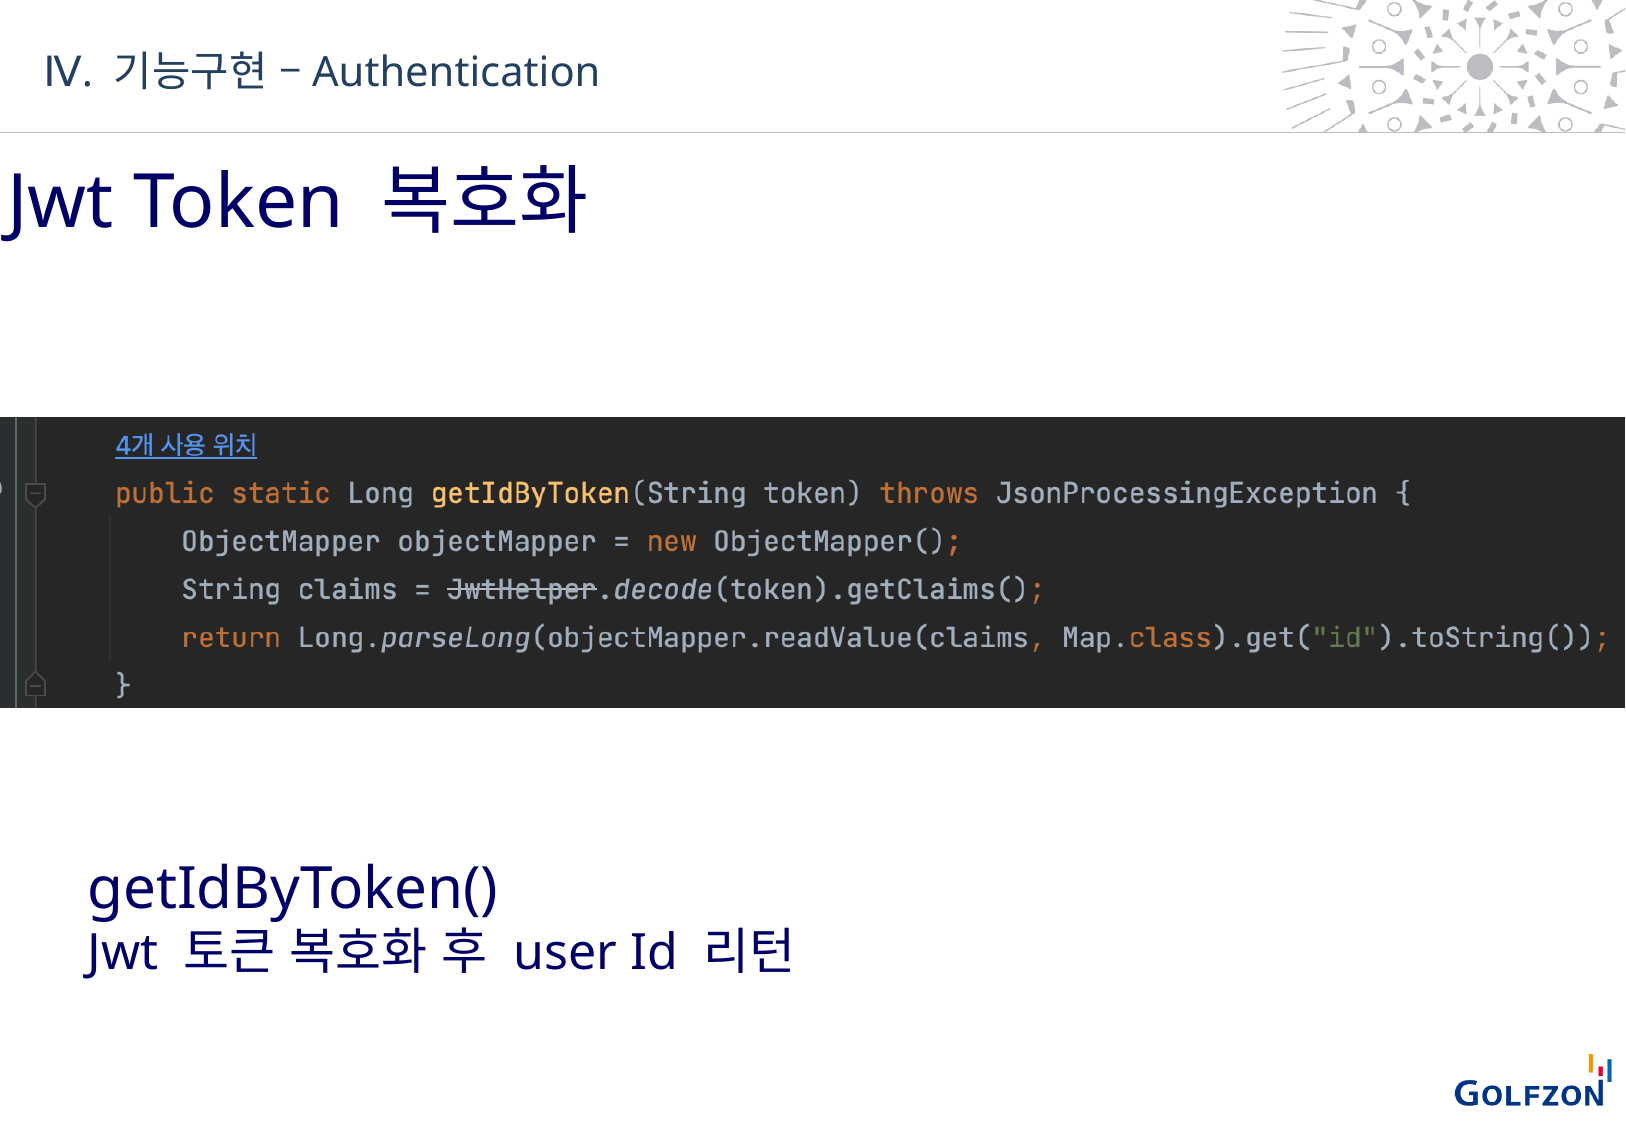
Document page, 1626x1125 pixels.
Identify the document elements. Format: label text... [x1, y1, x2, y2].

subtitle getIdByToken() Jwt 토큰 복호화 후 user Id 리턴 [87, 849, 1600, 982]
picture [0, 417, 1625, 708]
text_box Ⅳ. 기능구현 –Authentication [41, 42, 725, 95]
picture [1454, 1054, 1612, 1106]
picture [1281, 0, 1625, 132]
text_box Jwt Token 복호화 [7, 149, 1400, 243]
